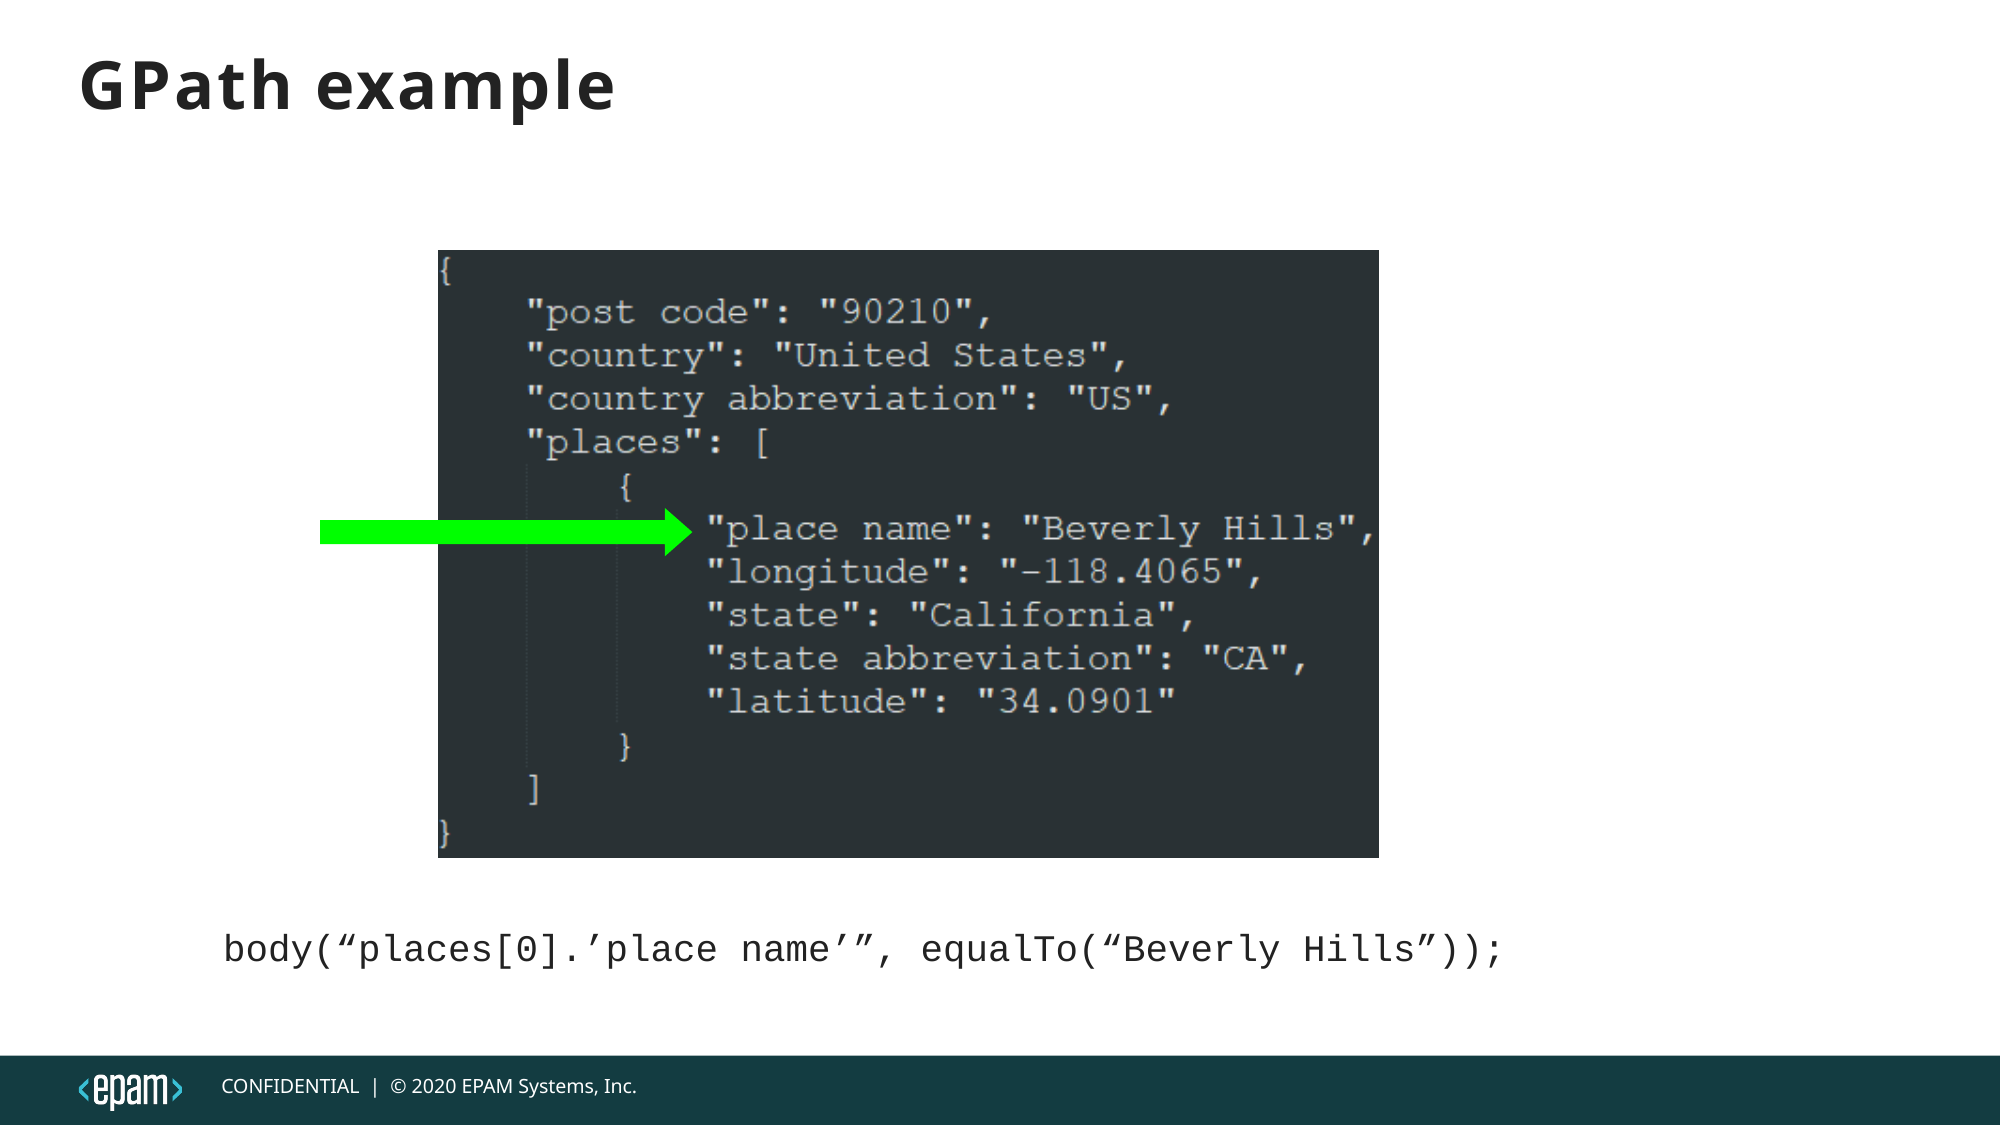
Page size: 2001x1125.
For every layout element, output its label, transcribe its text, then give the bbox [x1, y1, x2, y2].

title GPath example [78, 50, 1922, 116]
picture [437, 250, 1379, 858]
text_box [321, 521, 437, 544]
text_box body(“places[0].’place name’”, equalTo(“Beverly Hills”)); [208, 916, 1948, 977]
